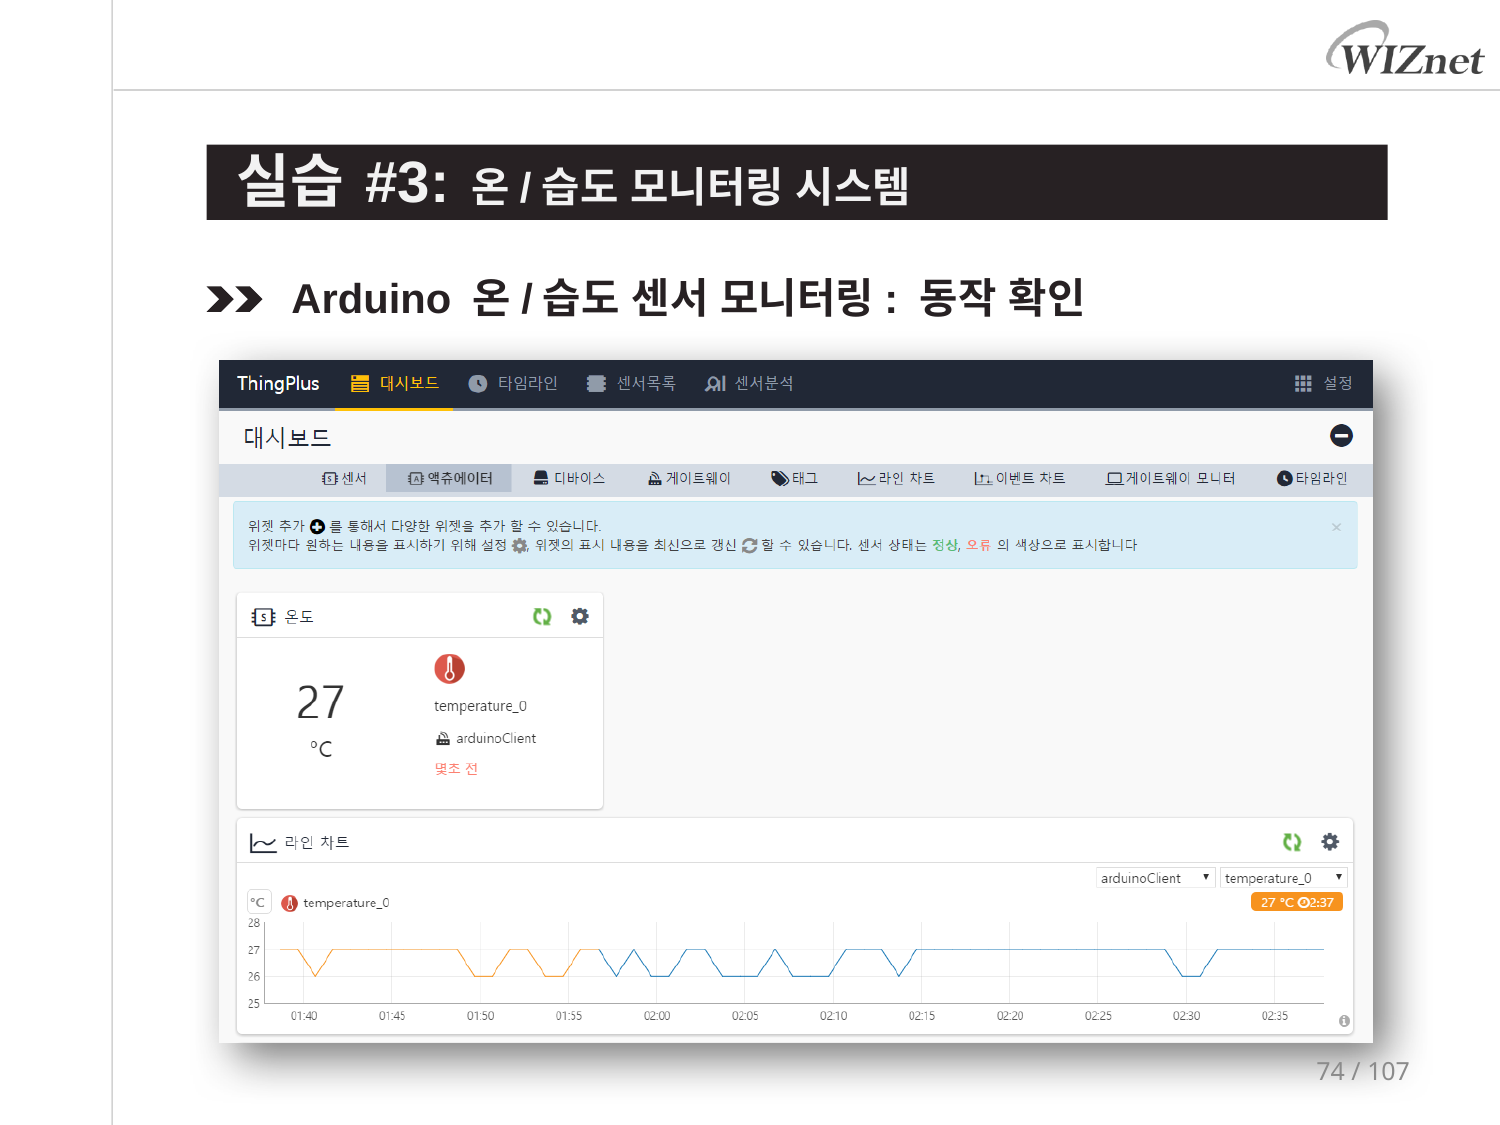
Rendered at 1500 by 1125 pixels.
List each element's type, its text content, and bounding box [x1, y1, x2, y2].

slide_number 74 / 107 [1074, 1042, 1425, 1103]
picture [219, 360, 1373, 1043]
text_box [206, 264, 1426, 331]
text_box 실습 #3: 온/습도 모니터링 시스템 [194, 137, 1447, 222]
picture [1326, 20, 1485, 74]
